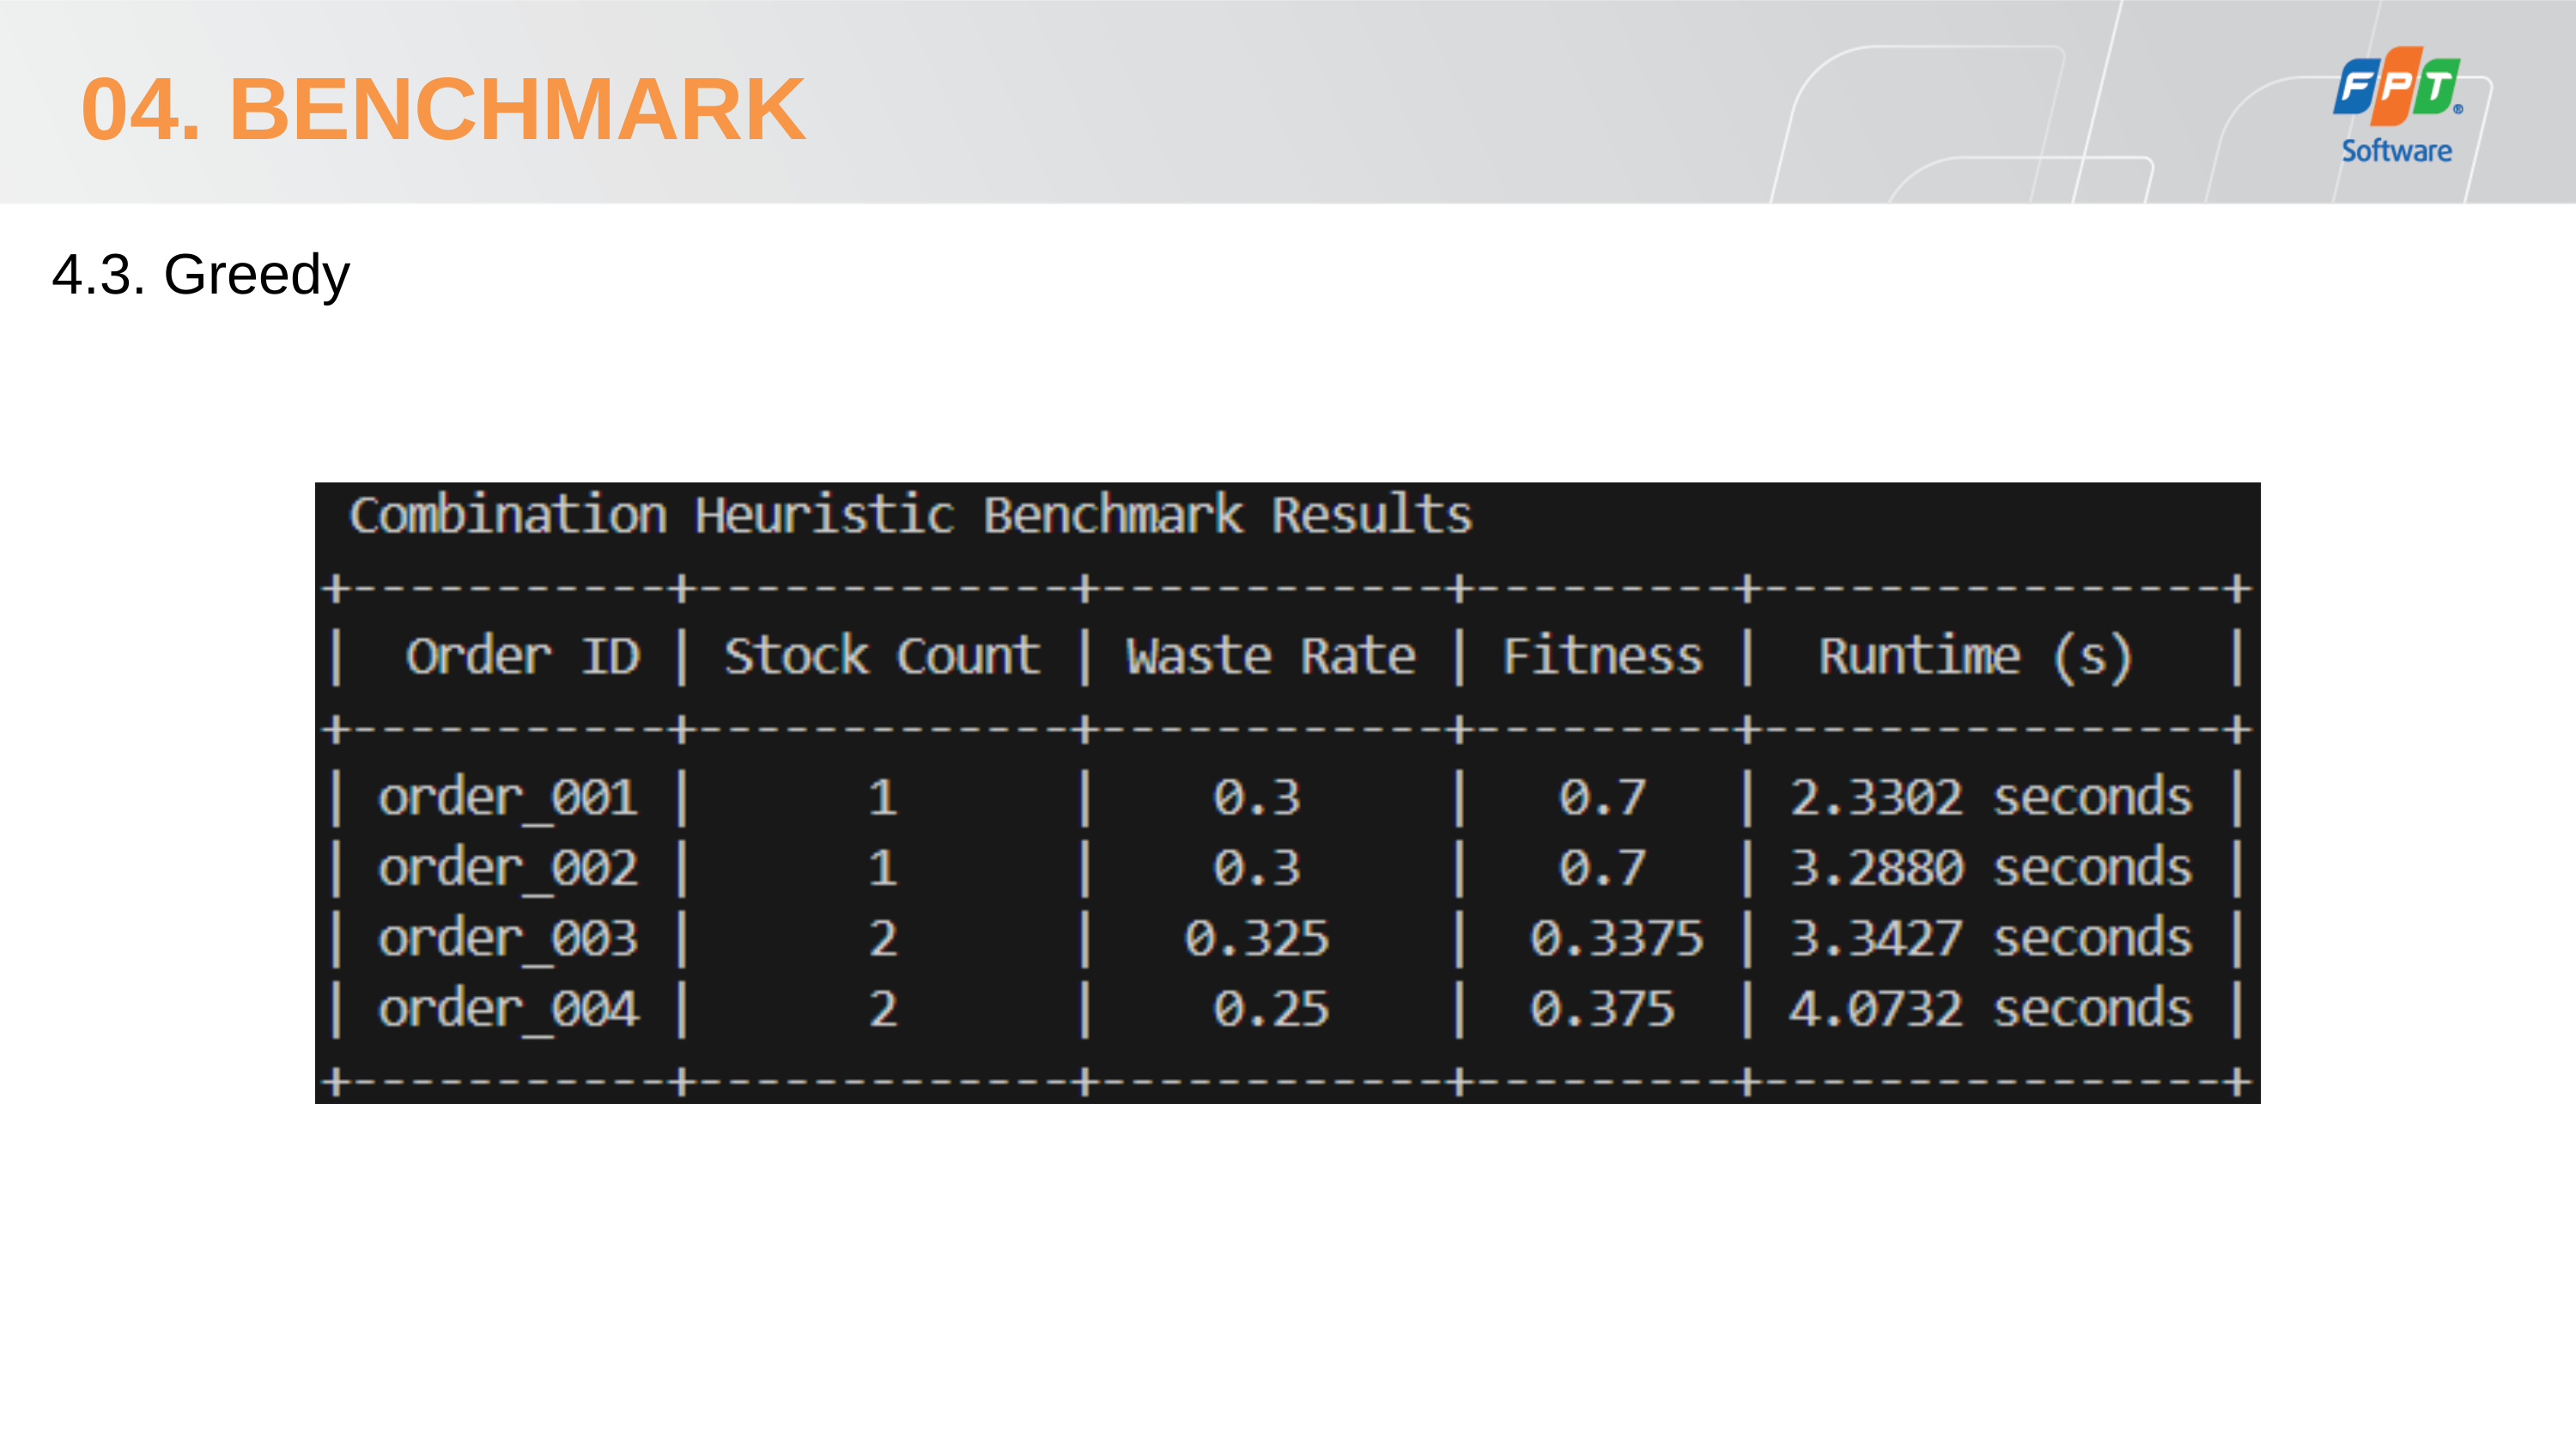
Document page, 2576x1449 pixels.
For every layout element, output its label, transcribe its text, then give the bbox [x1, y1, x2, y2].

text_box 4.3. Greedy [39, 223, 1789, 318]
picture [314, 482, 2262, 1104]
text_box [0, 0, 2576, 204]
text_box 04. BENCHMARK [80, 30, 2242, 311]
